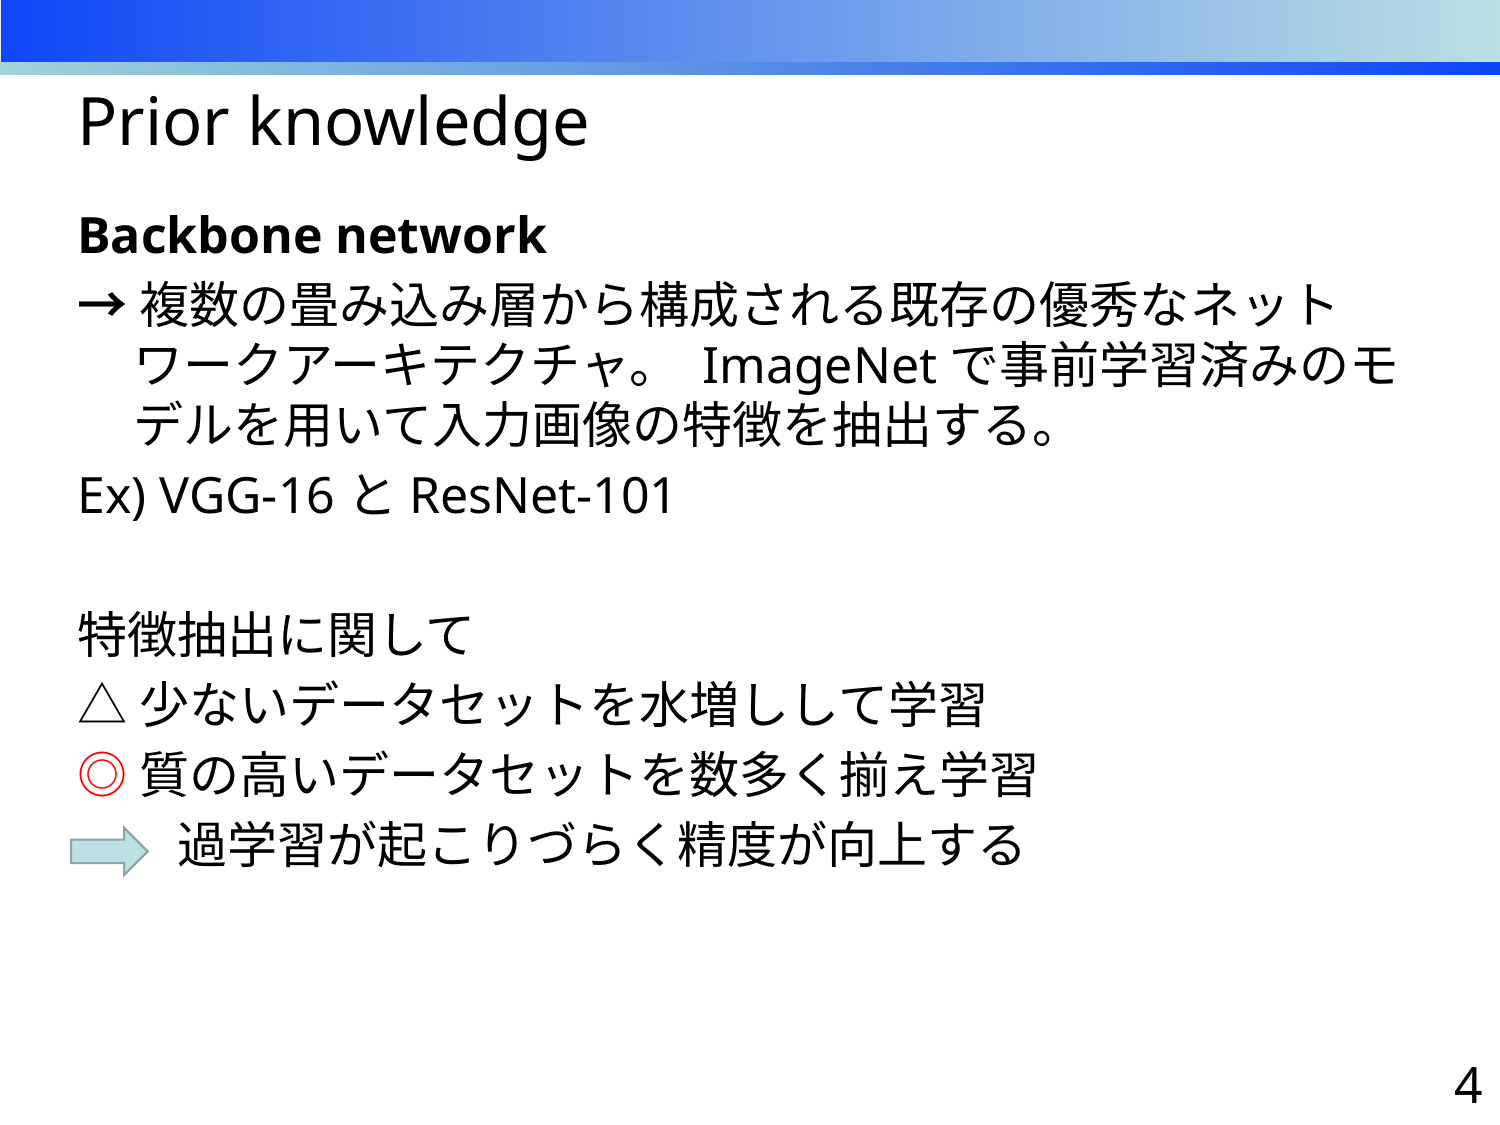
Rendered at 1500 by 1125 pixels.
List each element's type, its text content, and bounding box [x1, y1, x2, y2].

list Backbone network →複数の畳み込み層から構成される既存の優秀なネットワークアーキテクチャ。 ImageNetで事前学習済みのモデルを用いて入力画像の特徴を抽出する。 Ex) VGG-16とResNet-101 特徴抽出に関して △少ないデータセットを水増しして学習 ◎質の高いデータセットを数多く揃え学習 過学習が起こりづらく精度が向上する [62, 196, 1438, 1072]
text_box [69, 825, 150, 878]
slide_number 3 [1185, 1046, 1498, 1122]
title Prior knowledge [62, 75, 1350, 163]
